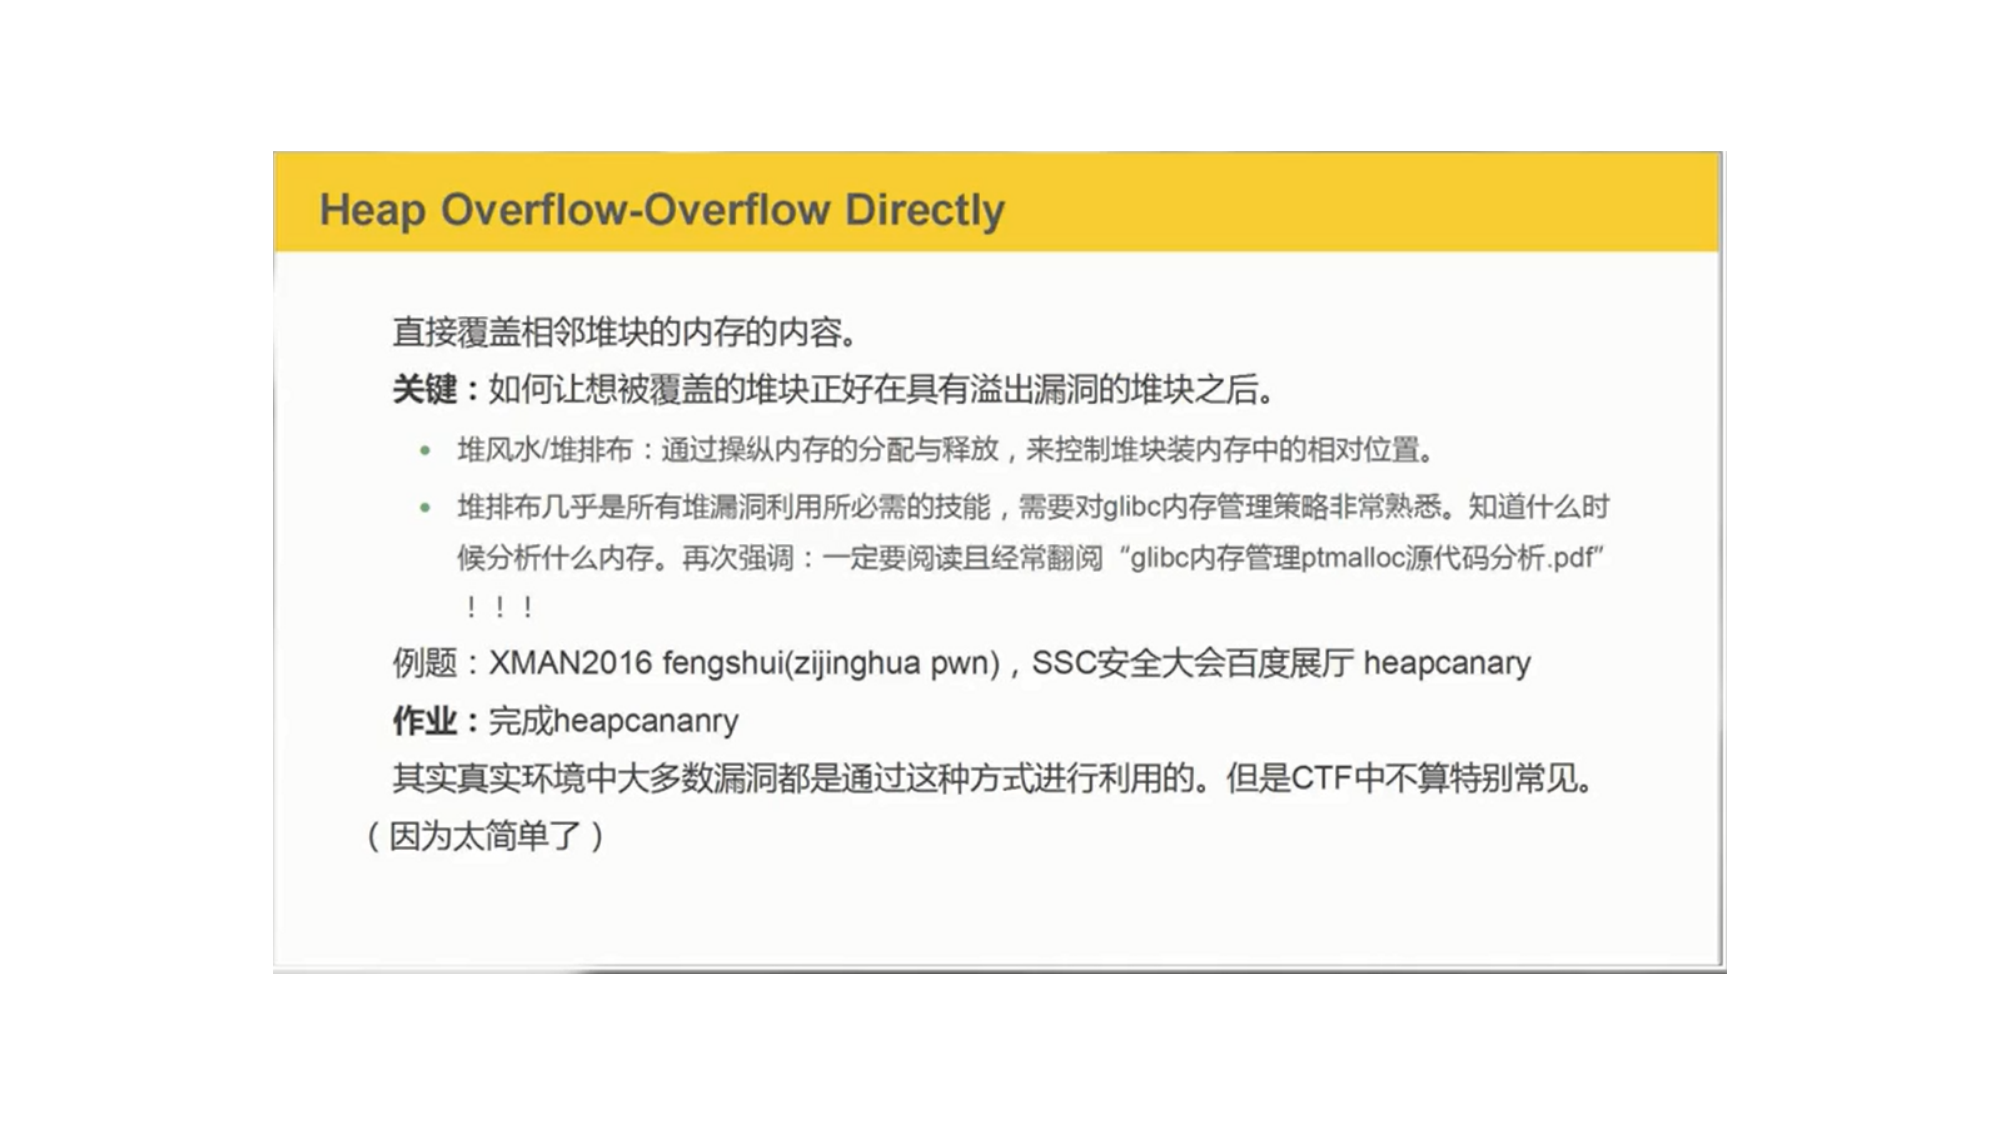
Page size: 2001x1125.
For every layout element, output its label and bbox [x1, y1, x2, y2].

picture [273, 151, 1727, 974]
